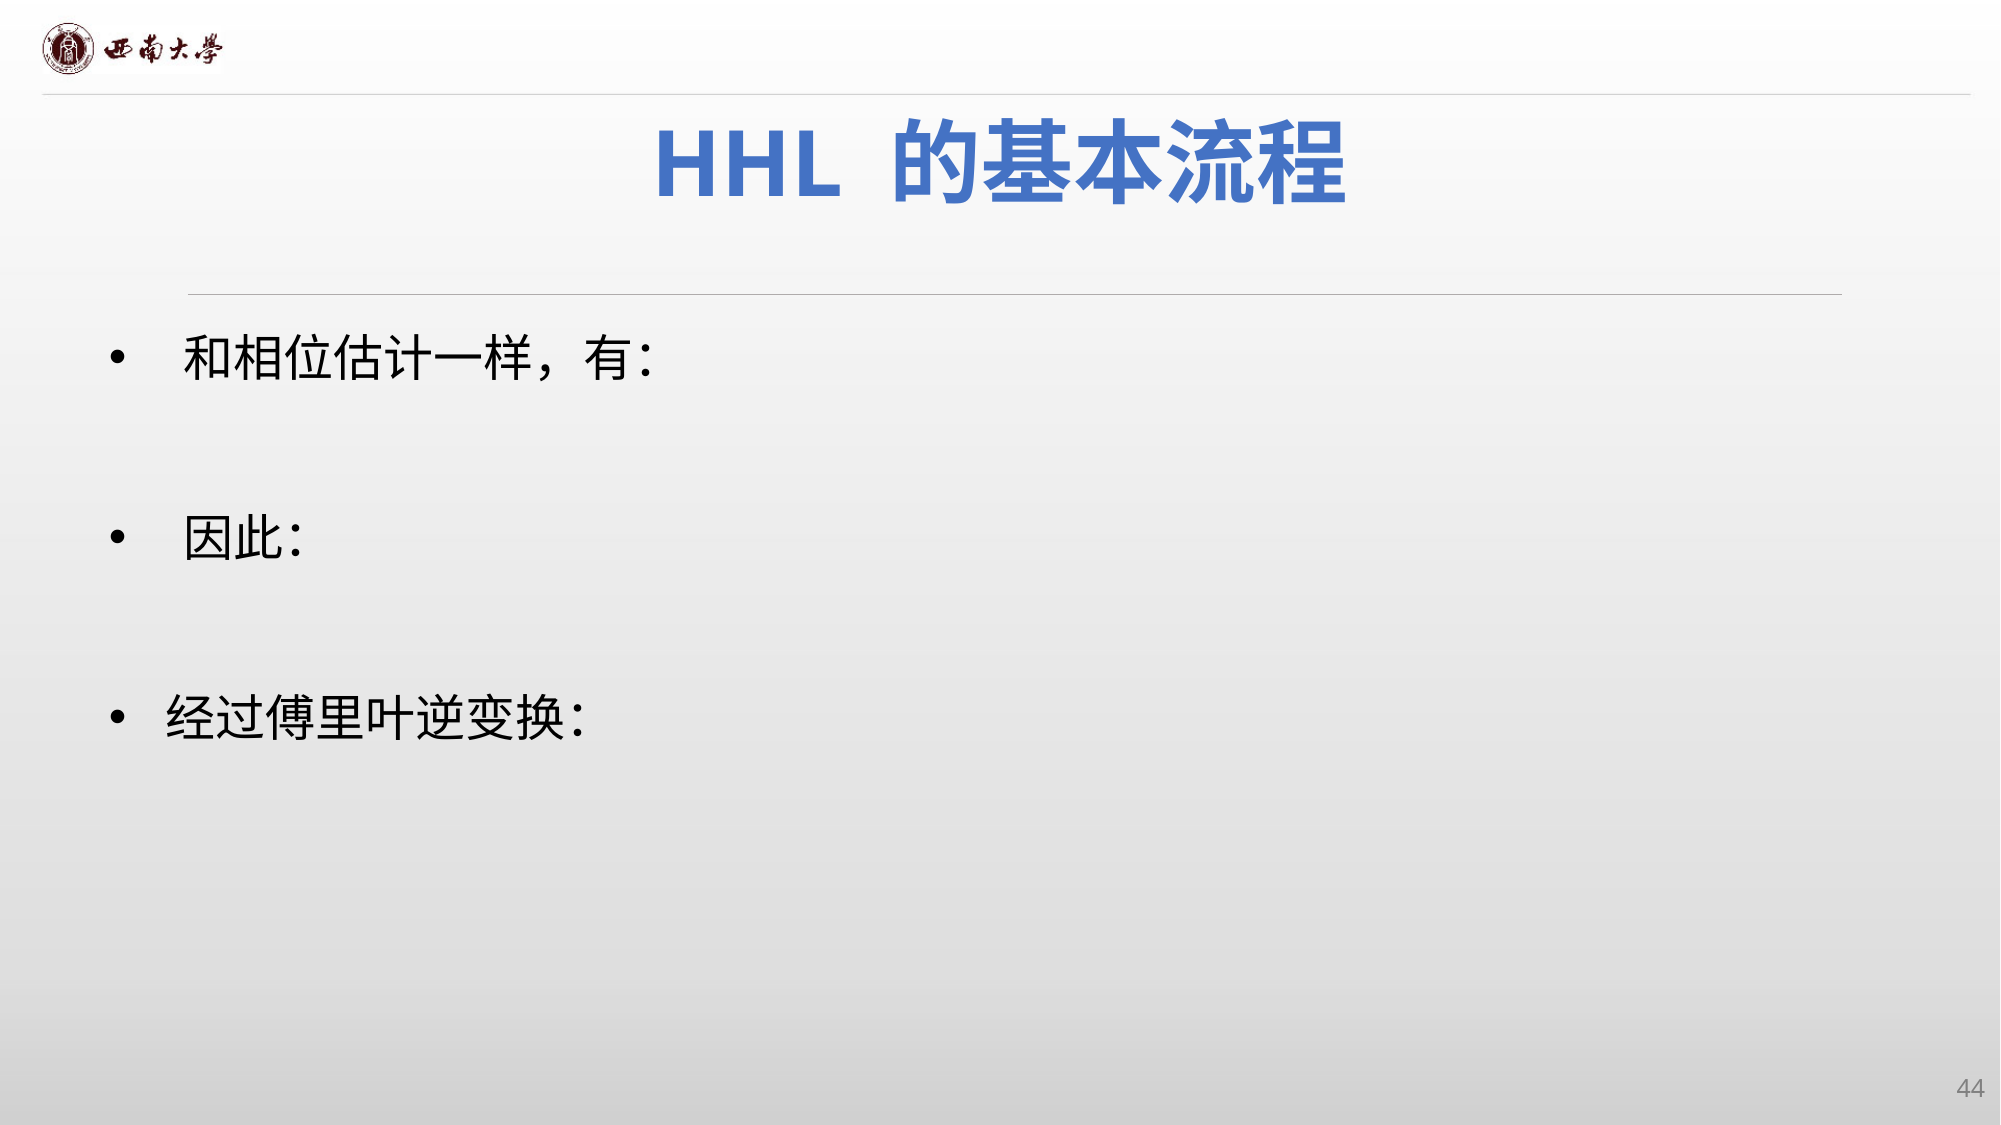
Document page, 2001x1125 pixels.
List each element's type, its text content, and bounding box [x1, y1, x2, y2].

title HHL 的基本流程 [0, 109, 2000, 225]
picture [0, 0, 2001, 1125]
slide_number 44 [1550, 1065, 2000, 1125]
